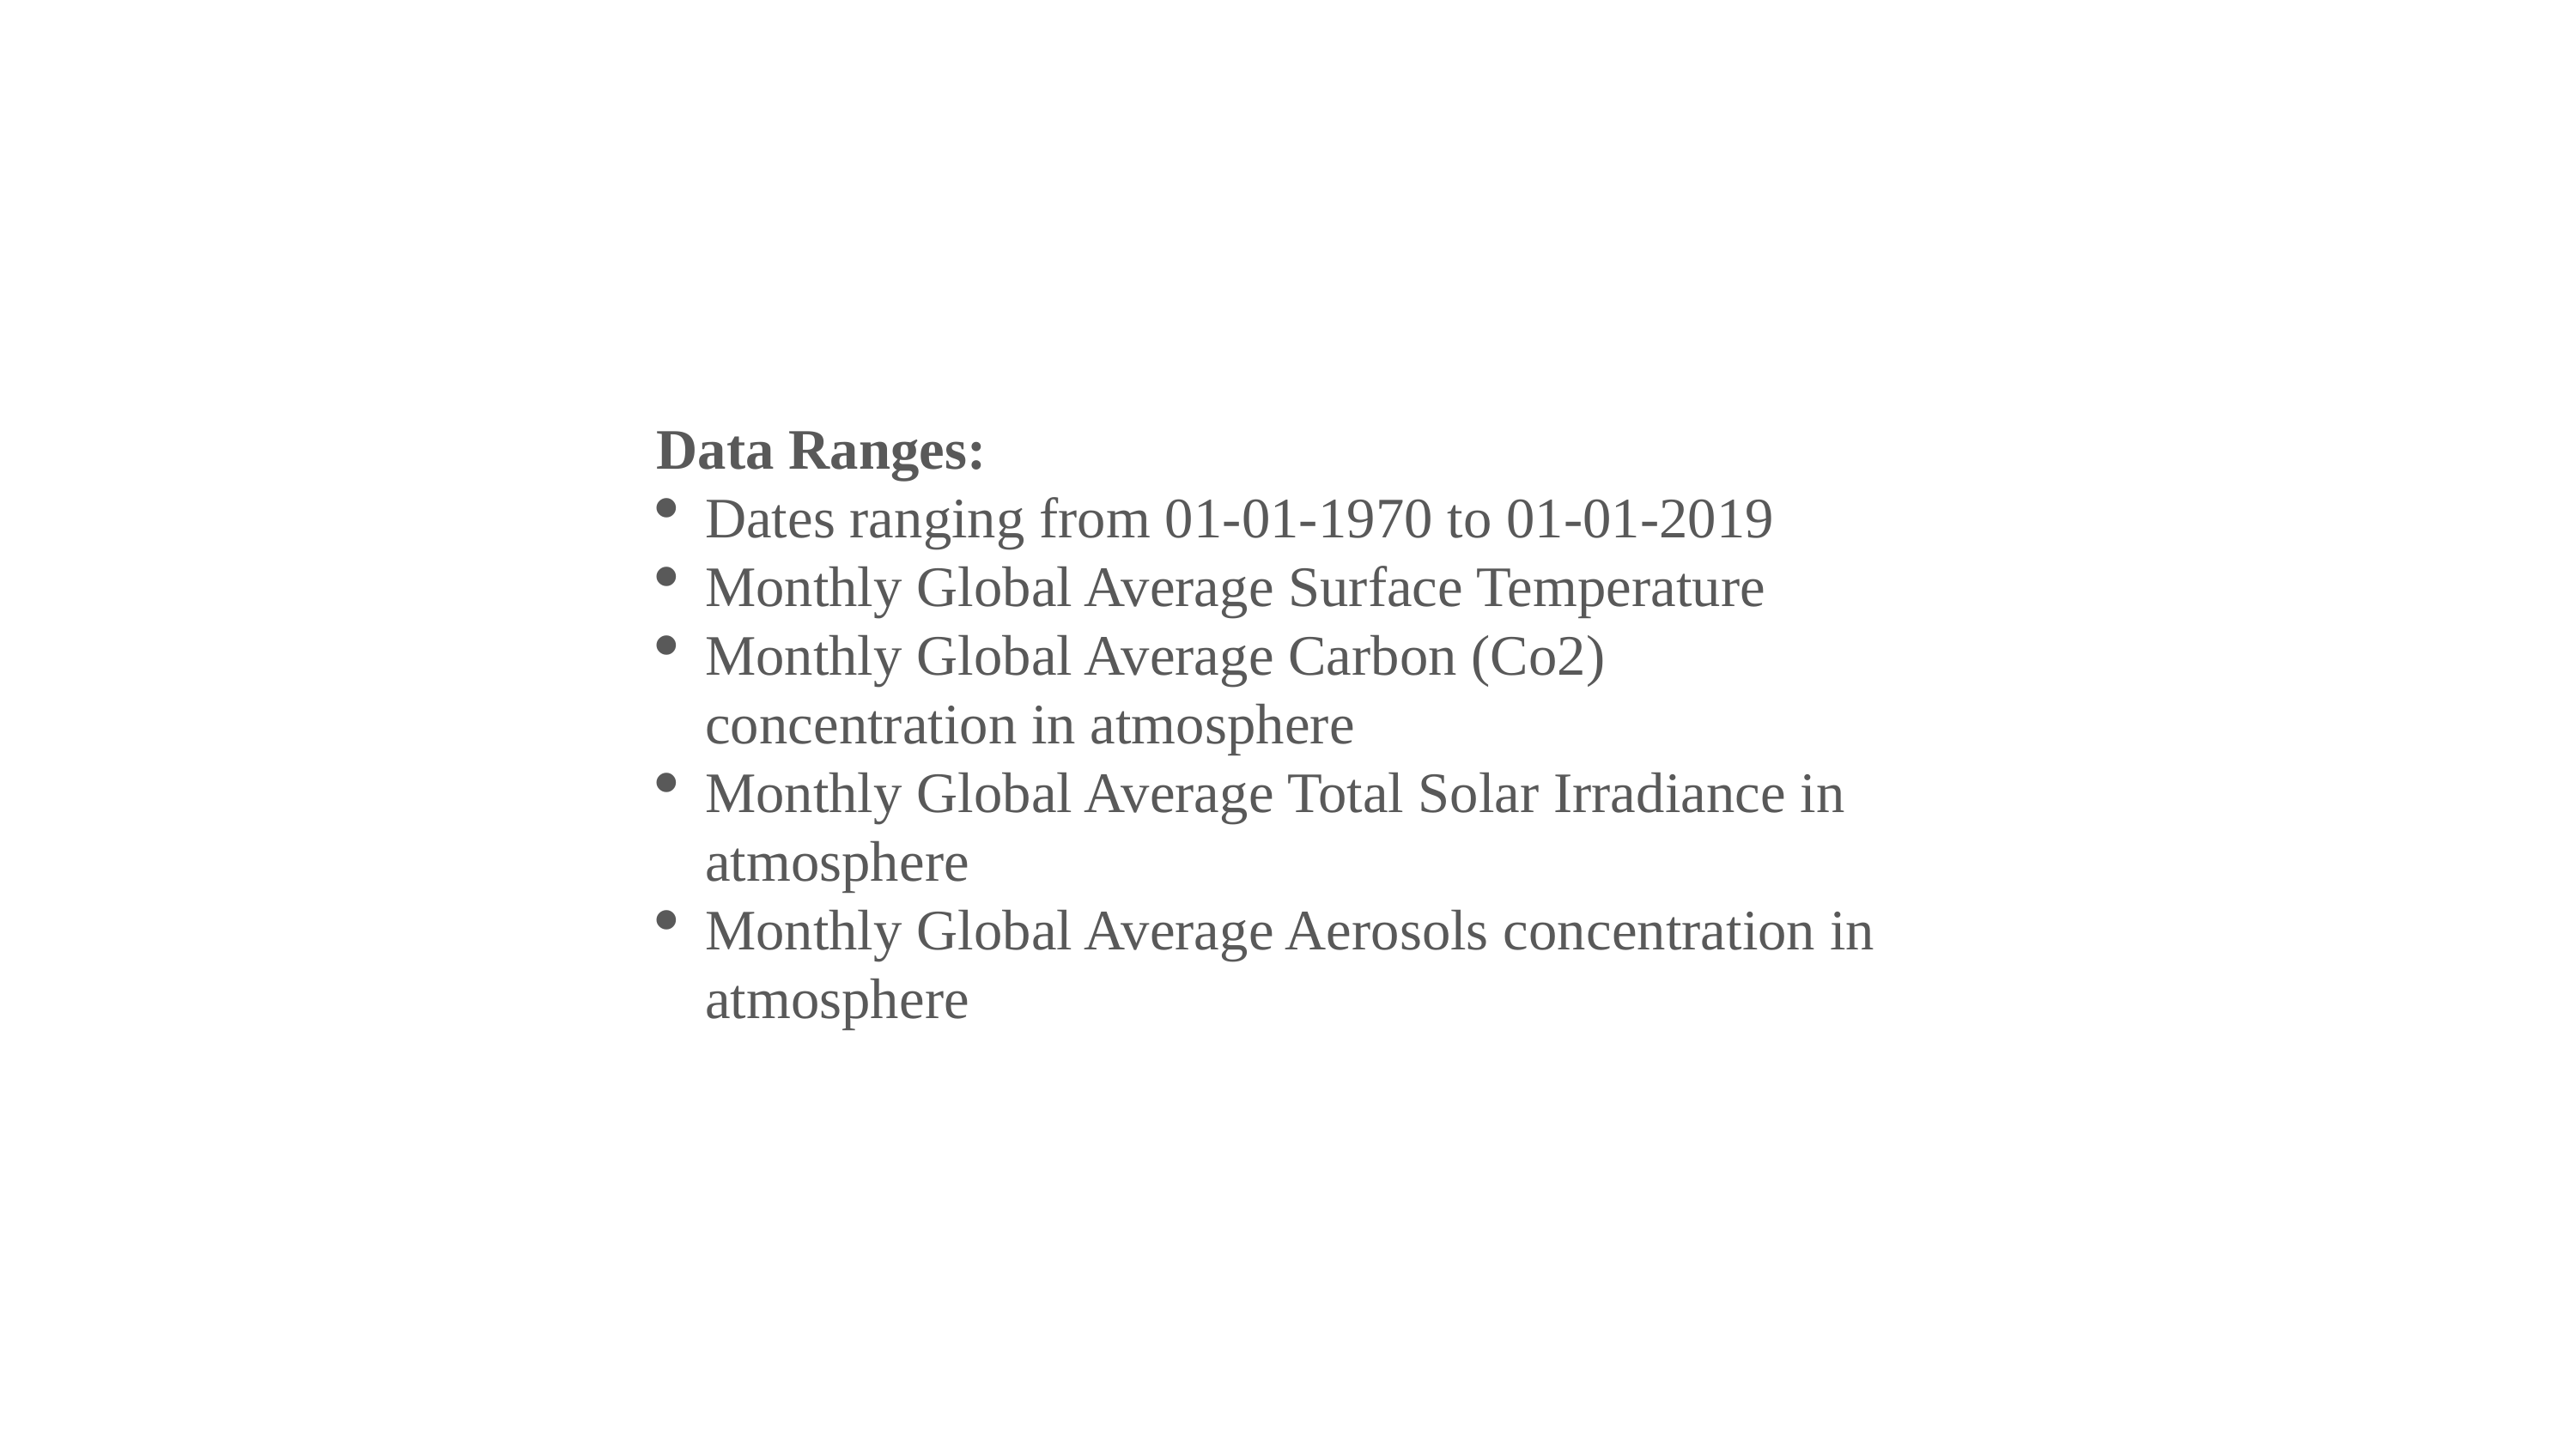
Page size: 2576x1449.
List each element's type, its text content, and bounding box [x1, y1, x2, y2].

text_box Data Ranges: Dates ranging from 01-01-1970 to 01-01-2019 Monthly Global Average Surface Temperature Monthly Global Average Carbon (Co2) concentration in atmosphere Monthly Global Average Total Solar Irradiance in atmosphere Monthly Global Average Aerosols concentration in atmosphere [644, 405, 1932, 1036]
